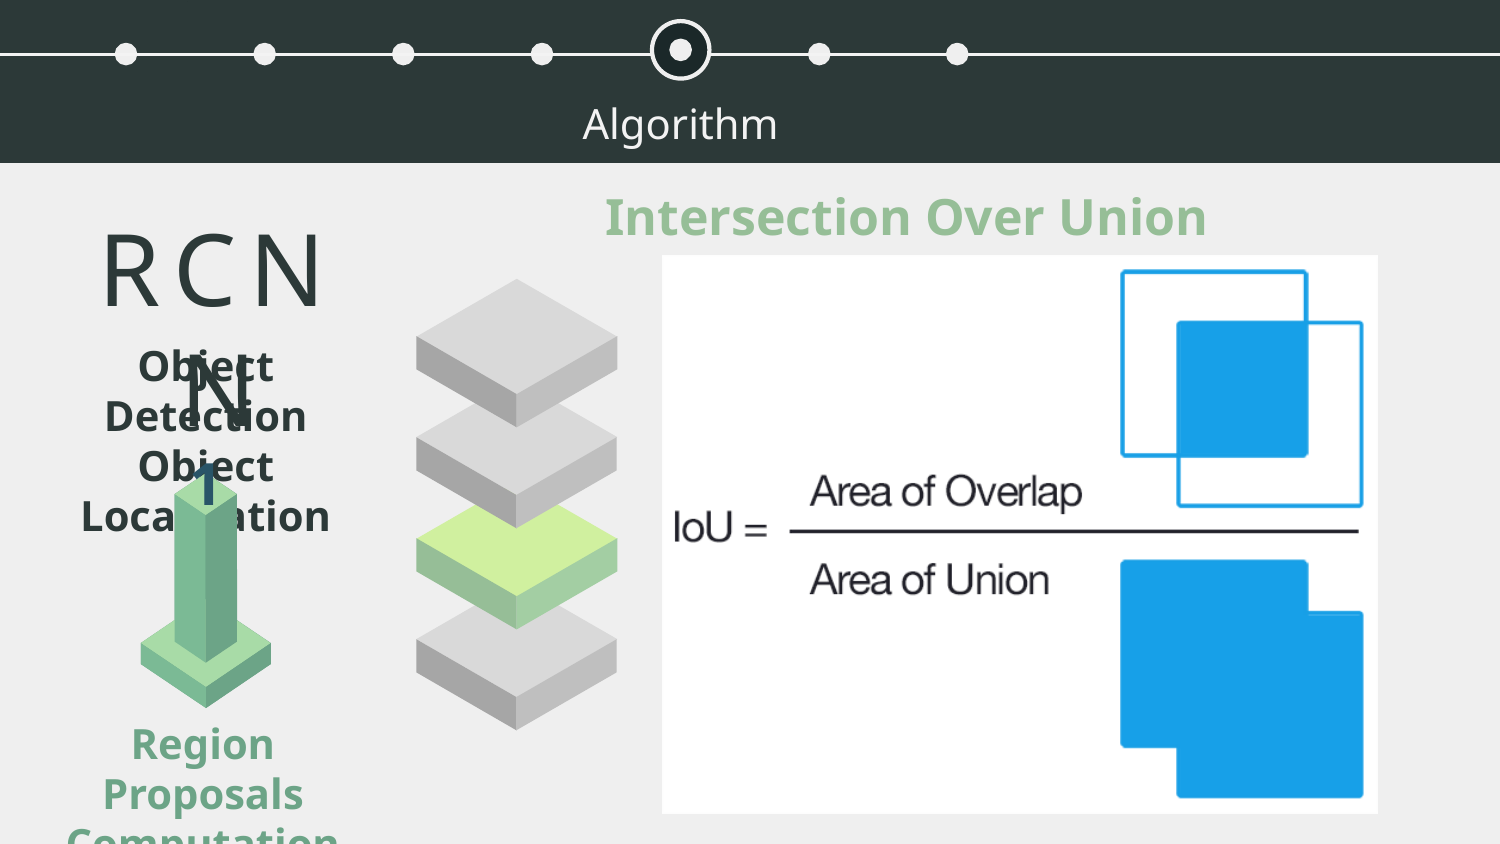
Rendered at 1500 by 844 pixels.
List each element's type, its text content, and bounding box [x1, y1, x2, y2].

text_box [530, 42, 554, 53]
text_box [0, 163, 1500, 844]
text_box [114, 42, 138, 53]
text_box [253, 42, 276, 53]
picture [661, 255, 1378, 815]
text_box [28, 199, 384, 449]
text_box [534, 62, 550, 66]
text_box Algorithm [522, 101, 839, 163]
text_box Region Proposals Computation [23, 710, 383, 844]
text_box [392, 42, 415, 53]
text_box [949, 62, 965, 66]
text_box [651, 20, 710, 79]
text_box [808, 42, 831, 53]
text_box [395, 62, 411, 66]
text_box [946, 42, 969, 53]
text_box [416, 278, 618, 731]
text_box [118, 62, 134, 66]
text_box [140, 439, 272, 709]
text_box Intersection Over Union [590, 177, 1224, 253]
text_box [257, 62, 273, 66]
text_box [811, 62, 827, 66]
